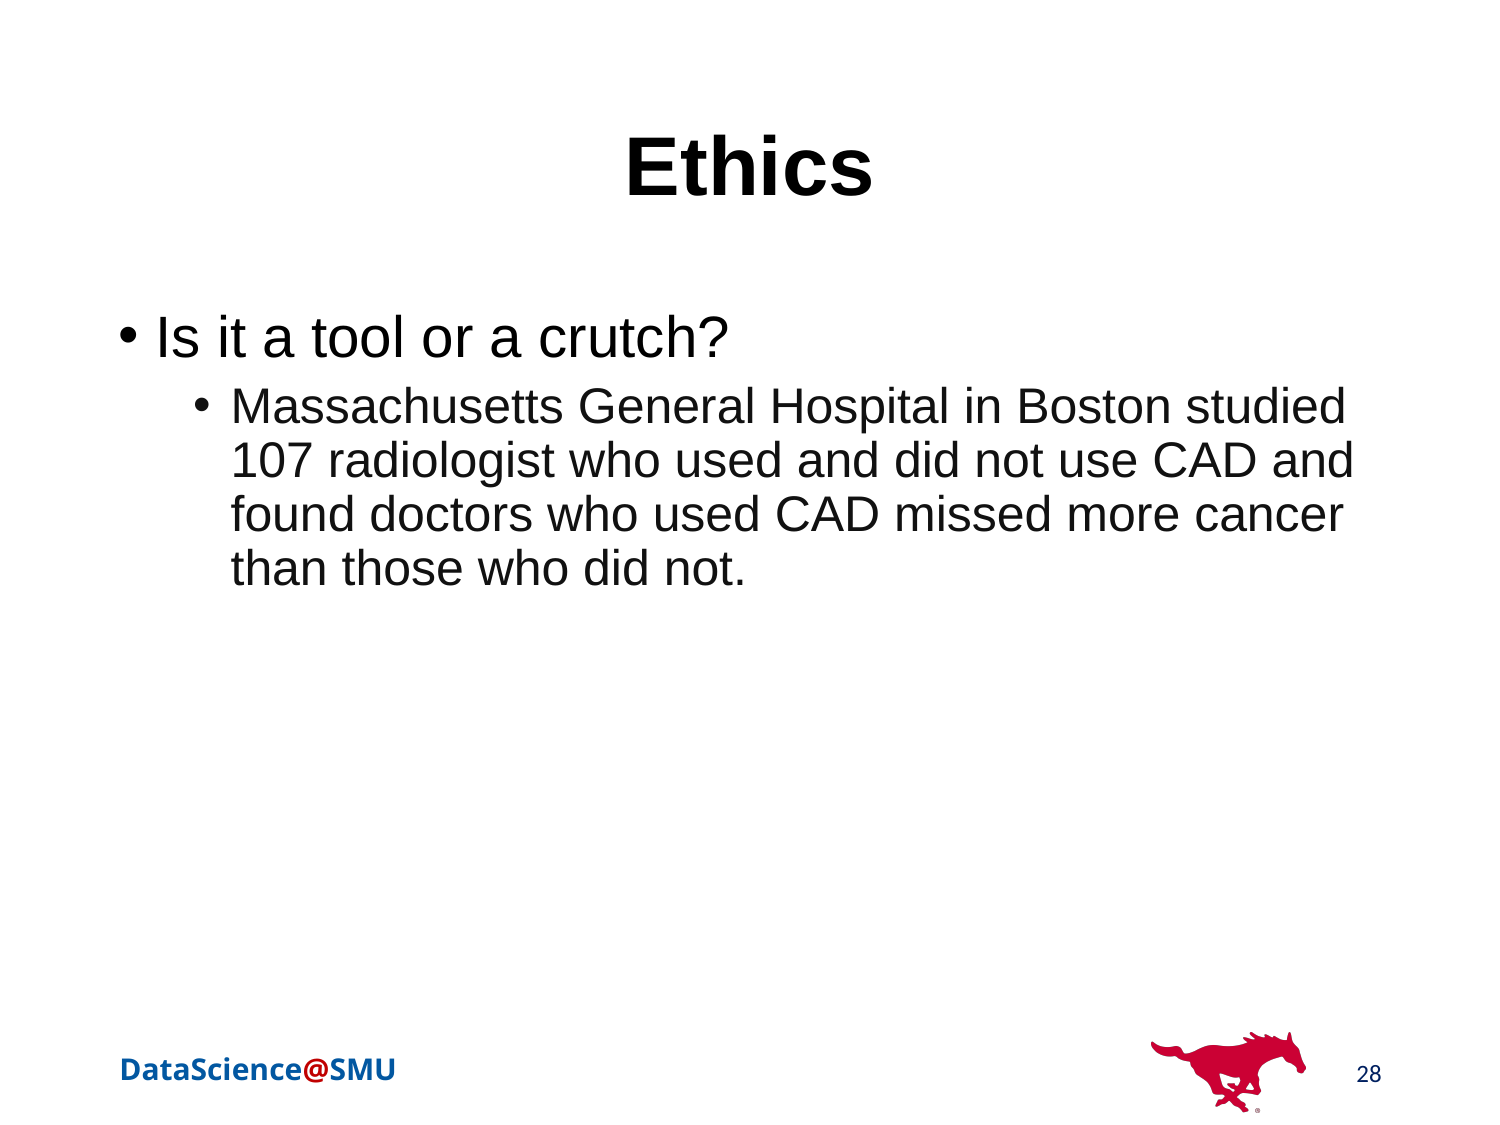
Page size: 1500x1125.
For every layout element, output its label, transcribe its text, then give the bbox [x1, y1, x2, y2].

list Is it a tool or a crutch? Massachusetts General Hospital in Boston studied 107 radiologist who used and did not use CAD and found doctors who used CAD missed more cancer than those who did not. [103, 299, 1397, 1014]
picture [1151, 1103, 1306, 1113]
title Ethics [103, 59, 1397, 278]
slide_number 28 [1059, 1042, 1397, 1103]
picture [1151, 1032, 1306, 1042]
